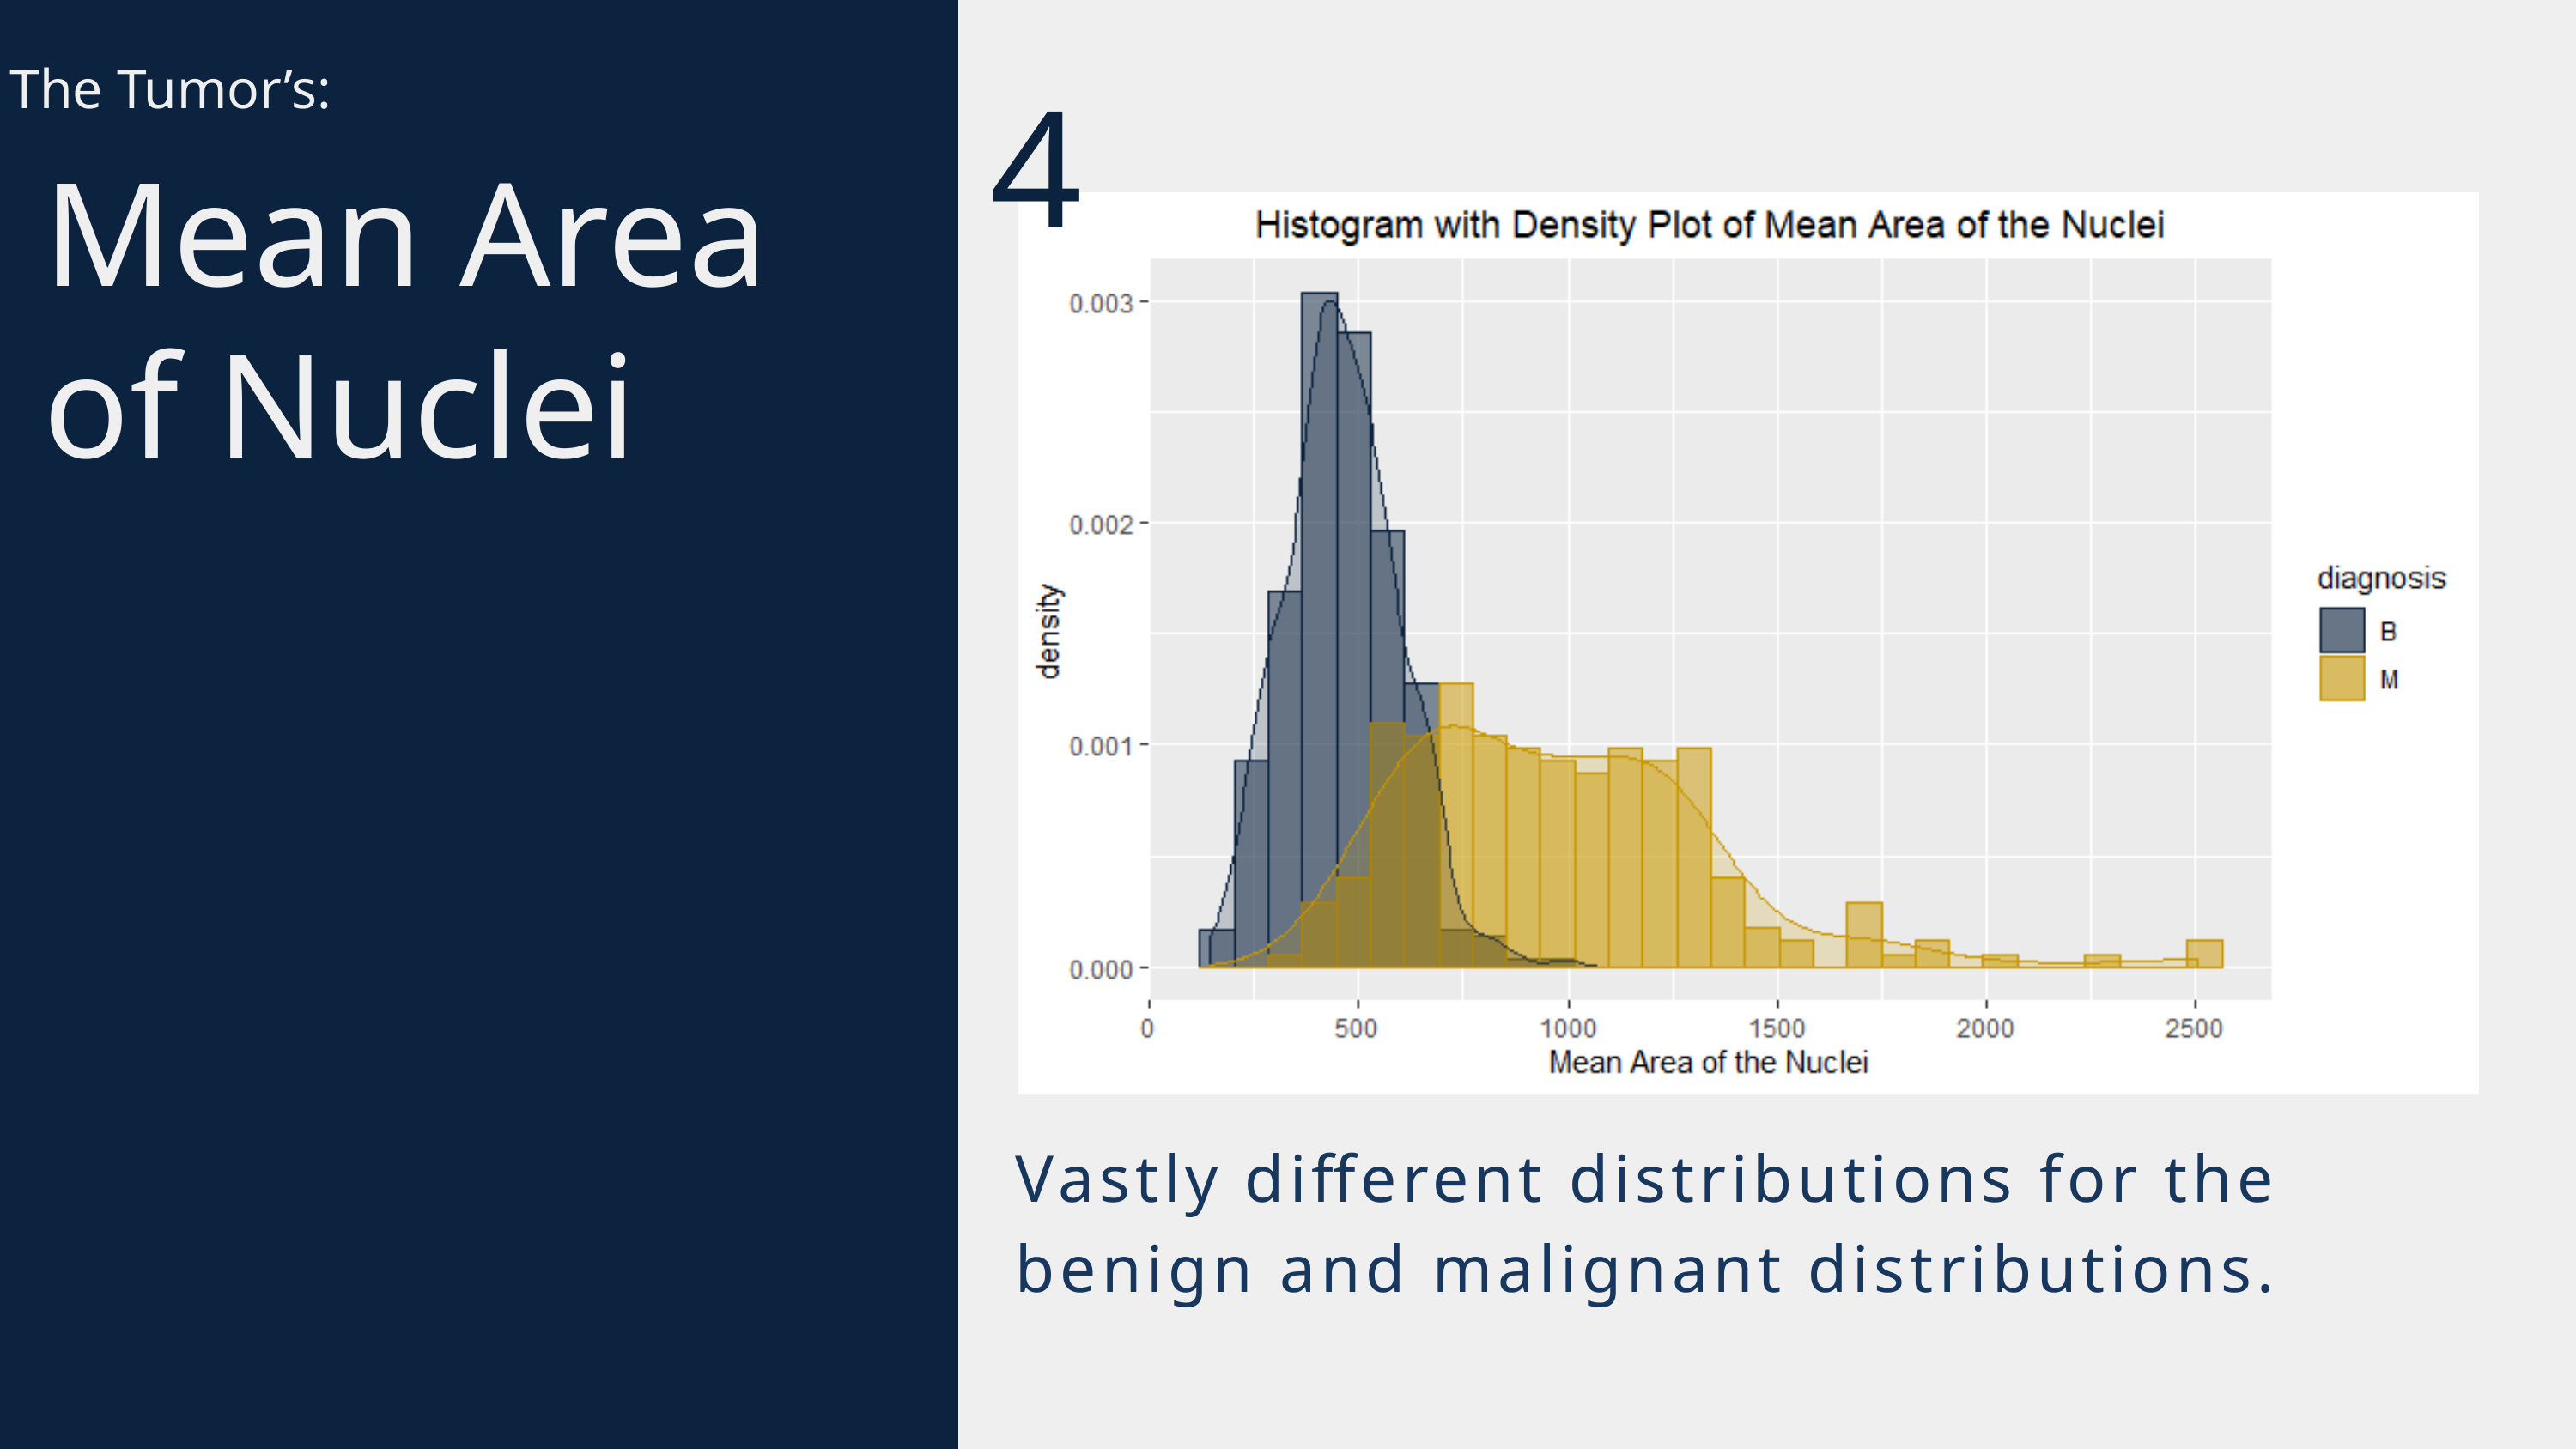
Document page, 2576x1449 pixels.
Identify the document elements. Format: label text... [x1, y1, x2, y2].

text_box The Tumor’s: [9, 39, 580, 120]
text_box 4 [990, 66, 1166, 261]
picture [1017, 192, 2479, 1095]
text_box Mean Area of Nuclei [43, 143, 886, 488]
text_box Vastly different distributions for the benign and malignant distributions. [1015, 1125, 2487, 1306]
text_box [958, 0, 2576, 1449]
